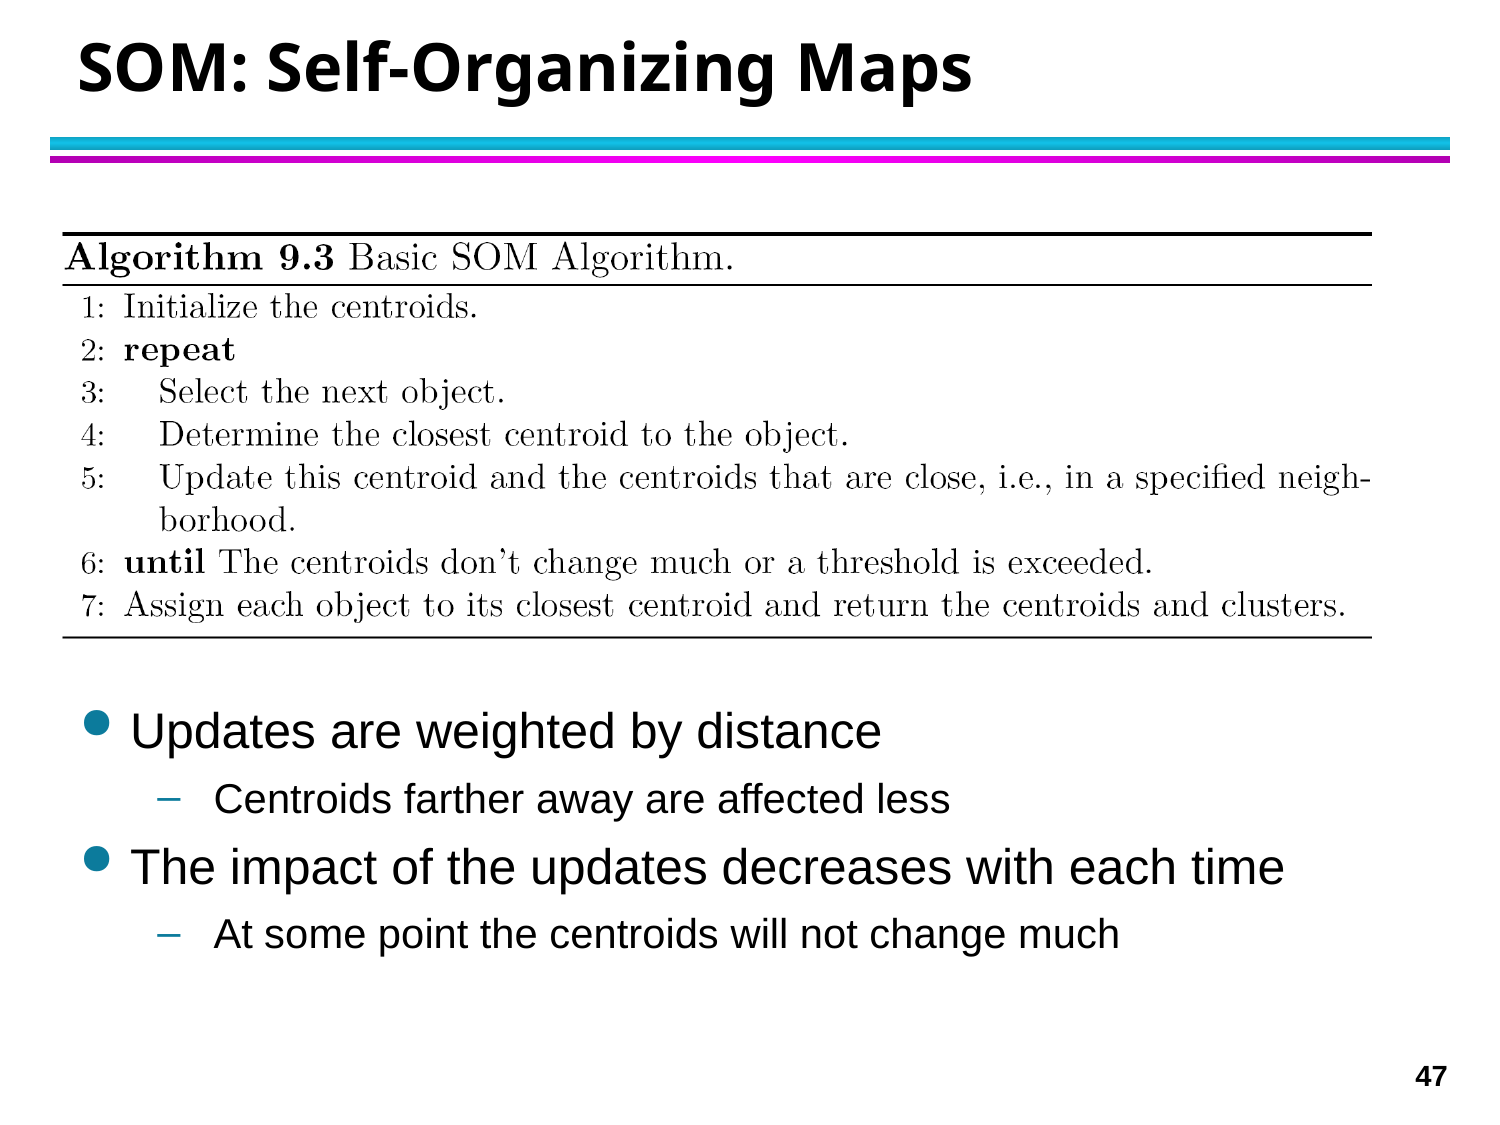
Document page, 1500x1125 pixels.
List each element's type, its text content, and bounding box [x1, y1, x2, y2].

picture [44, 209, 1407, 661]
list Updates are weighted by distance Centroids farther away are affected less The impact of the updates decreases with each time At some point the centroids will not change much [67, 187, 1432, 1038]
title SOM: Self-Organizing Maps [62, 24, 1421, 113]
